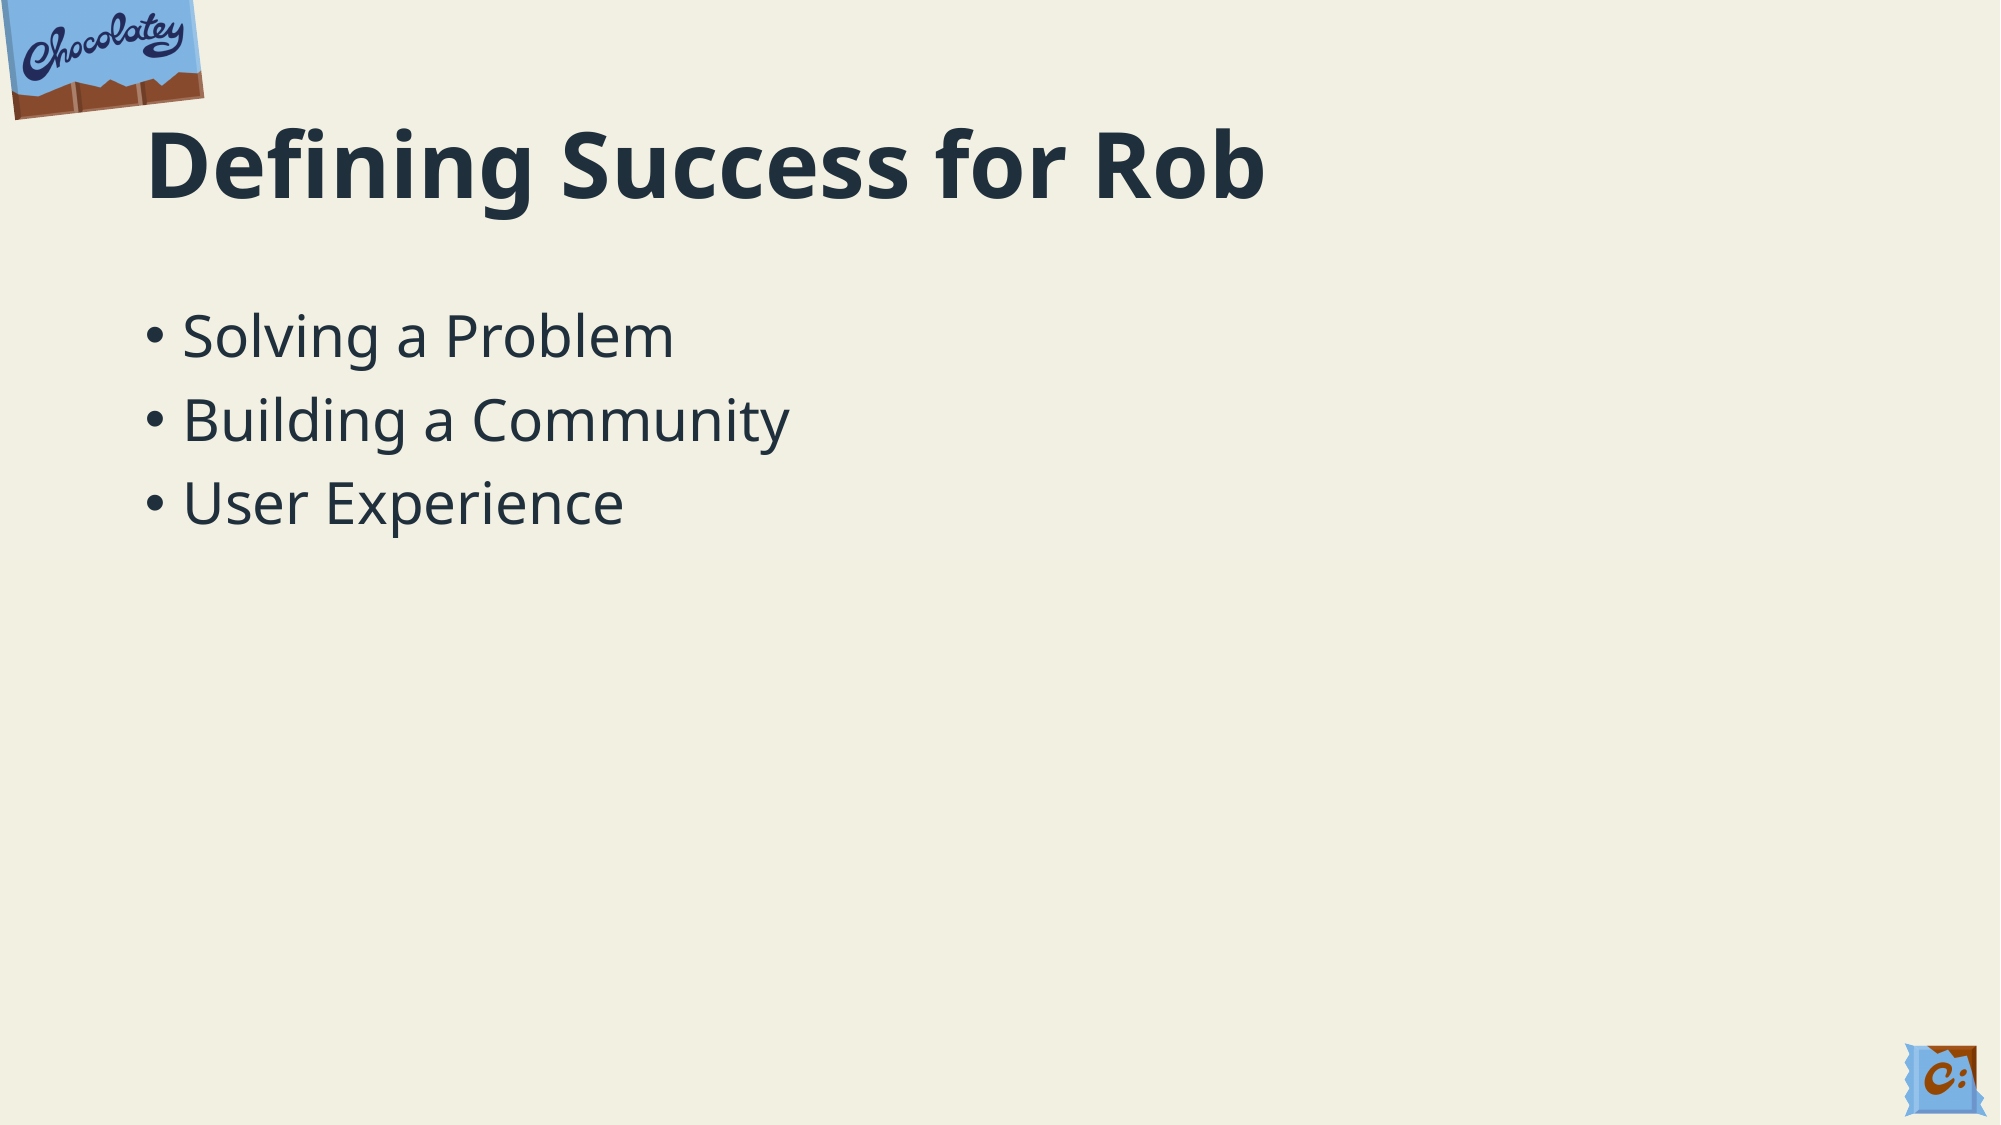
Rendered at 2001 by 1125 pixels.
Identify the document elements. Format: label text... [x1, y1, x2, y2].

list Solving a Problem Building a Community User Experience [136, 298, 1863, 1014]
picture [1, 0, 200, 121]
title Defining Success for Rob [136, 59, 1863, 278]
picture [1900, 1035, 1991, 1125]
